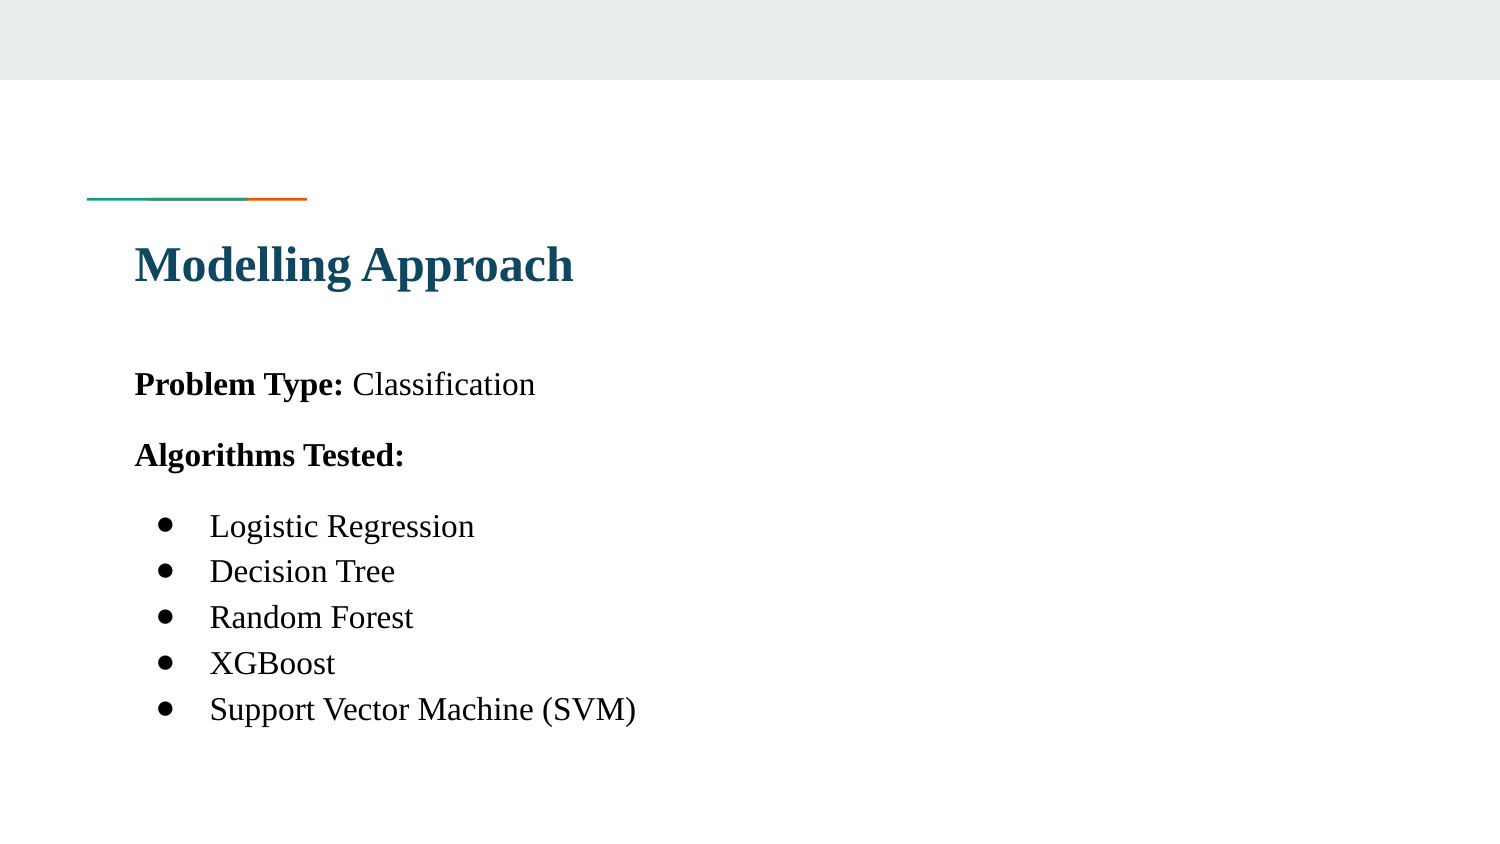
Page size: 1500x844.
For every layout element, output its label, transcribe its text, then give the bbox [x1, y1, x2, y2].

list Problem Type: Classification Algorithms Tested: Logistic Regression Decision Tree Random Forest XGBoost Support Vector Machine (SVM) [119, 341, 1381, 755]
title Modelling Approach [119, 216, 601, 305]
